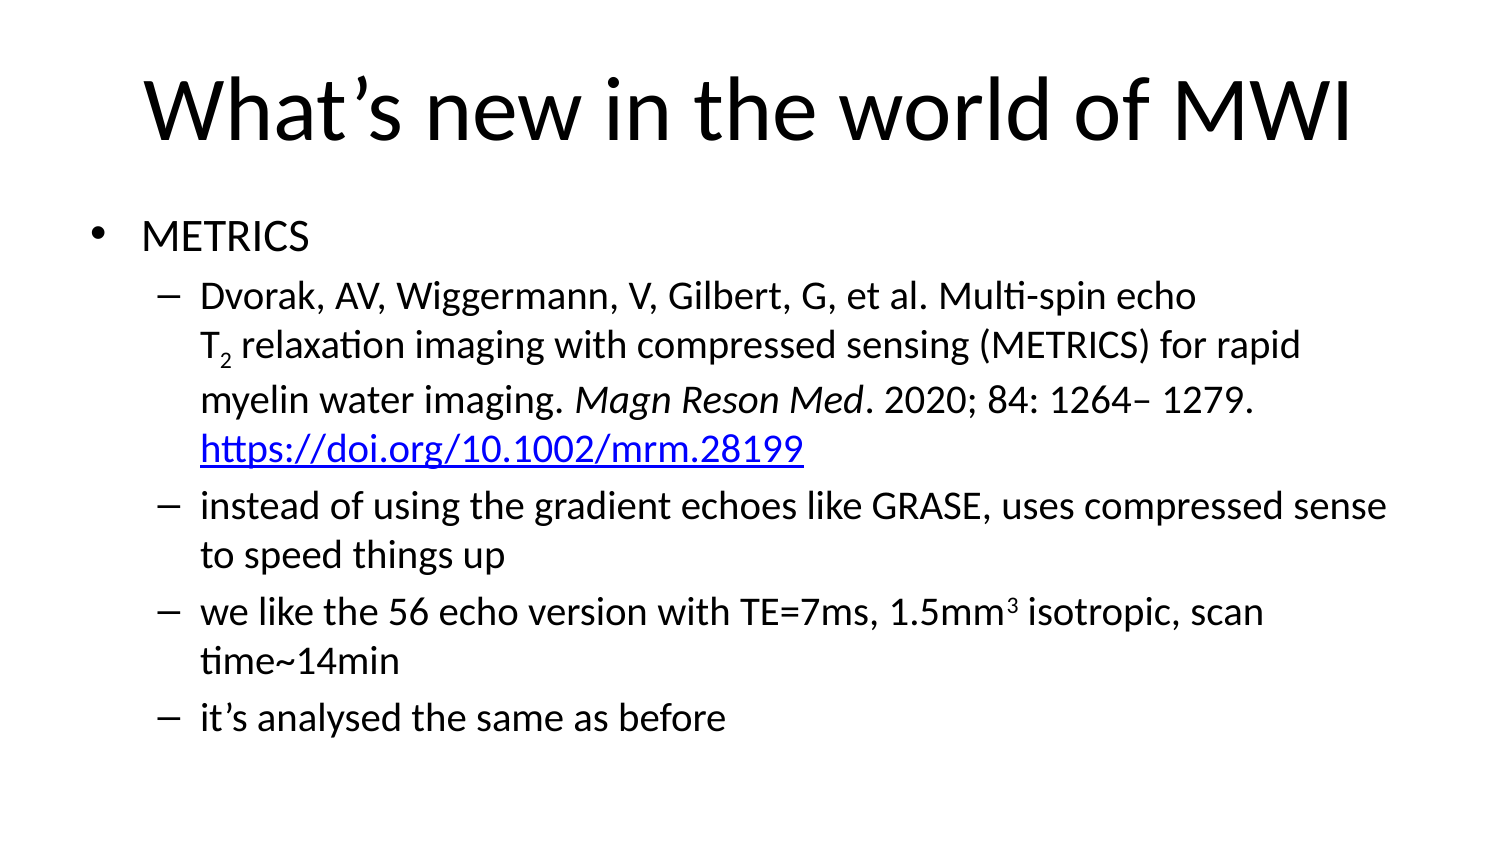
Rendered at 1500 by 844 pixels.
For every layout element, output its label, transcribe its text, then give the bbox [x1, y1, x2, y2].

list METRICS Dvorak, AV, Wiggermann, V, Gilbert, G, et al. Multi-spin echo T2 relaxation imaging with compressed sensing (METRICS) for rapid myelin water imaging. Magn Reson Med. 2020; 84: 1264– 1279. https://doi.org/10.1002/mrm.28199 instead of using the gradient echoes like GRASE, uses compressed sense to speed things up we like the 56 echo version with TE=7ms, 1.5mm3 isotropic, scan time~14min it’s analysed the same as before [75, 196, 1425, 754]
title What’s new in the world of MWI [75, 33, 1425, 175]
